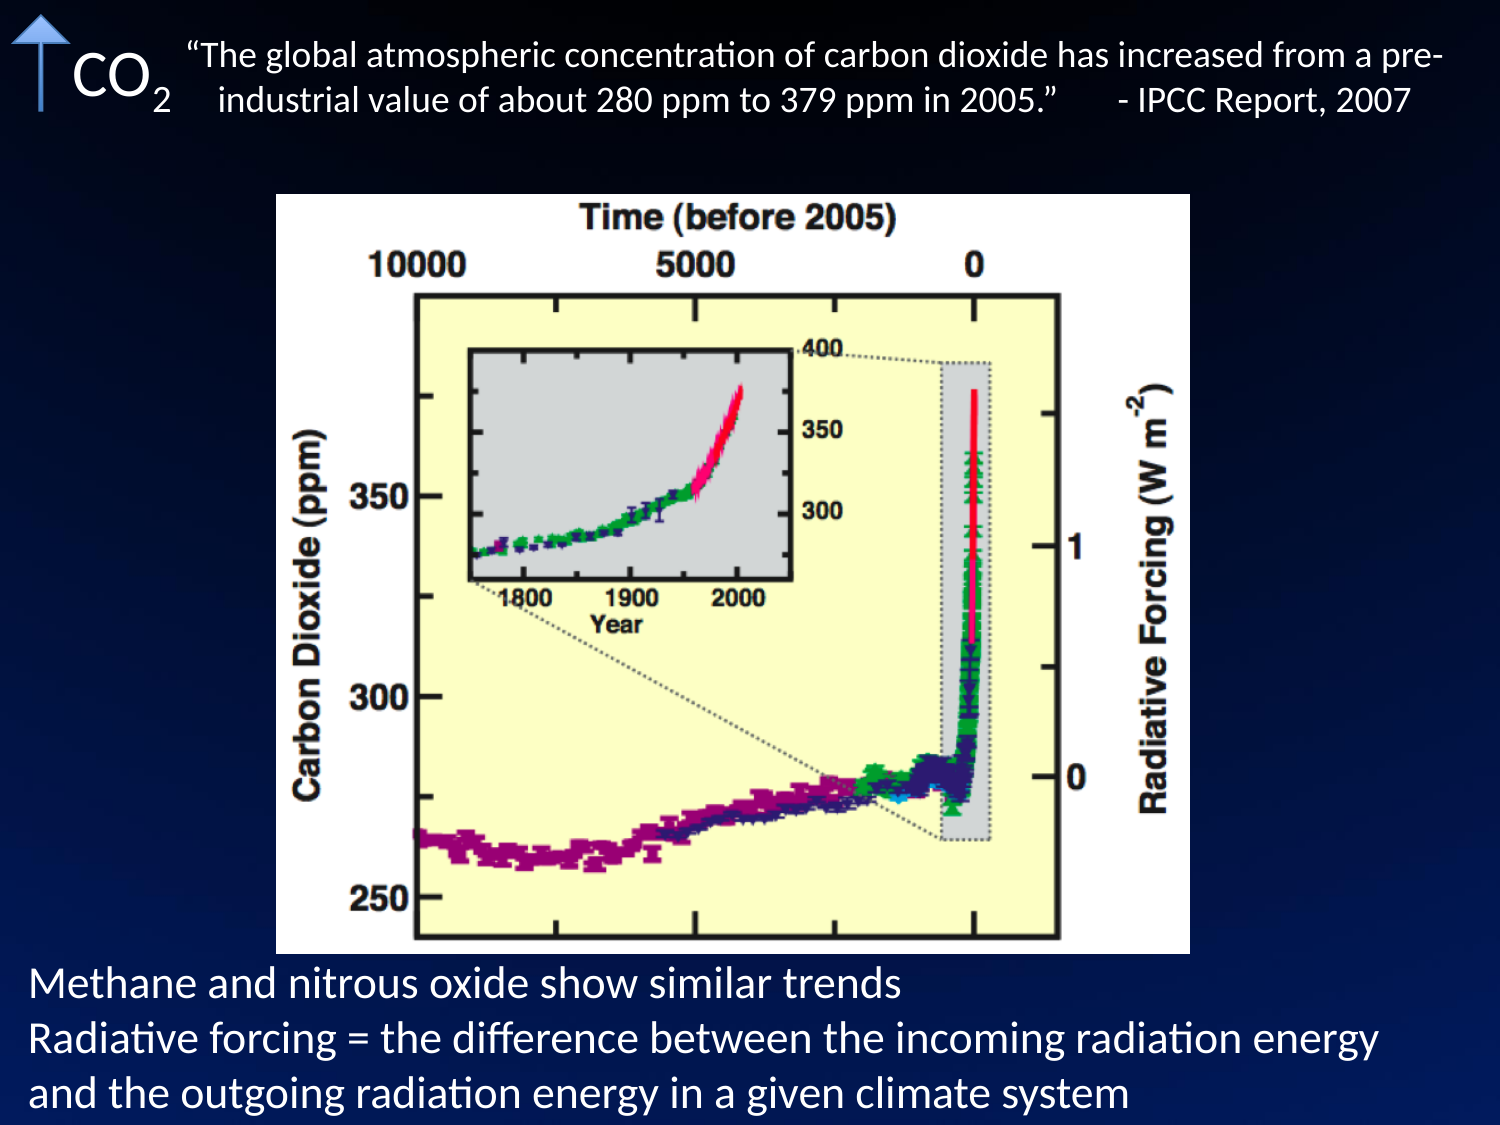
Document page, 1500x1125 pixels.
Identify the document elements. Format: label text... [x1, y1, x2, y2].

text_box Methane and nitrous oxide show similar trends Radiative forcing = the difference between the incoming radiation energy and the outgoing radiation energy in a given climate system [12, 945, 1444, 1125]
text_box CO2 [12, 22, 198, 118]
text_box “The global atmospheric concentration of carbon dioxide has increased from a pre-industrial value of about 280 ppm to 379 ppm in 2005.” - IPCC Report, 2007 [158, 22, 1472, 128]
picture [0, 0, 1500, 1125]
text_box [12, 15, 69, 111]
